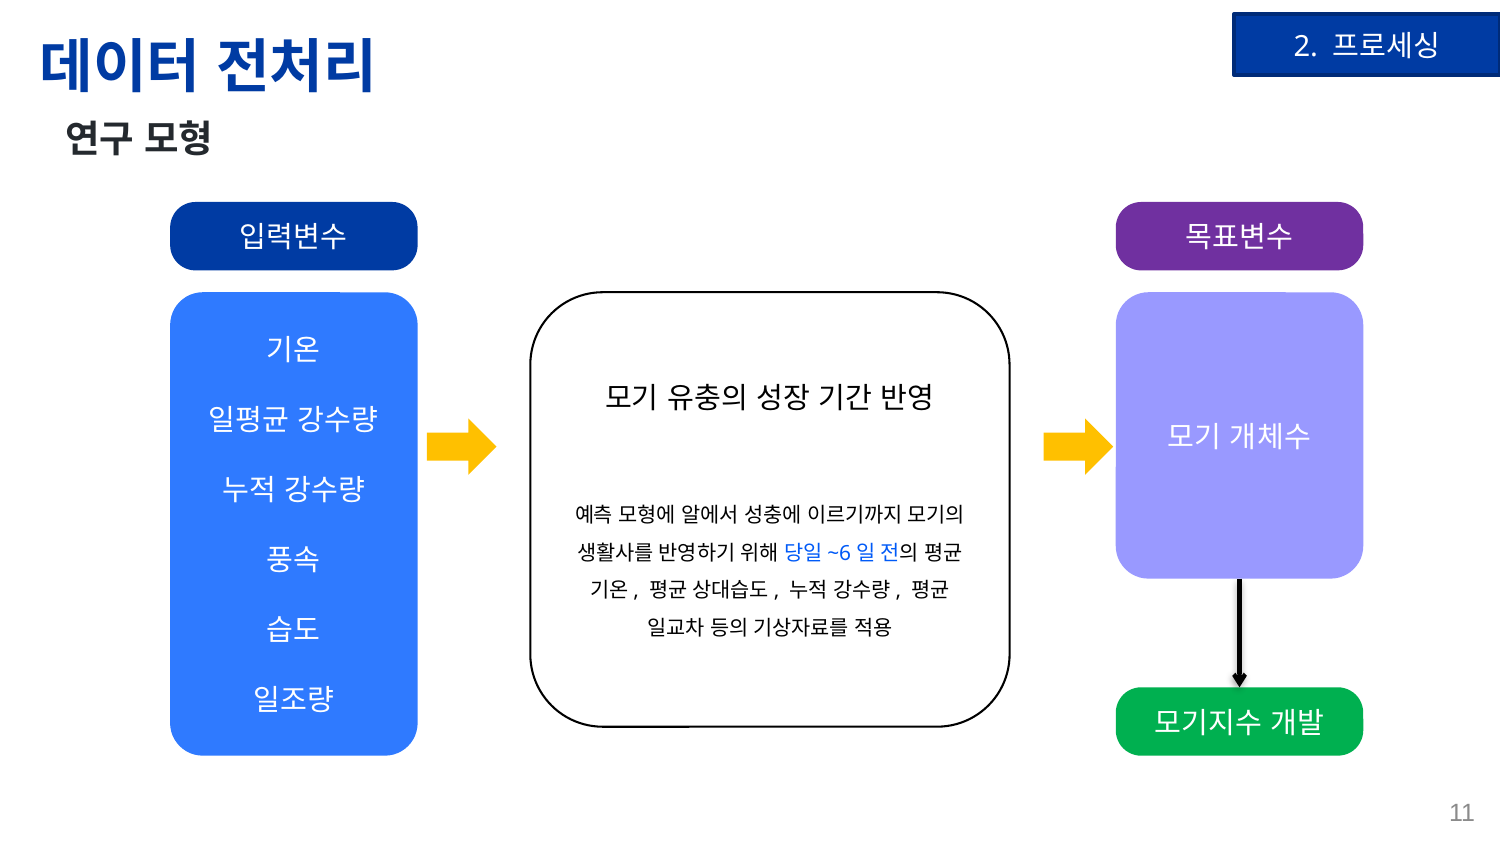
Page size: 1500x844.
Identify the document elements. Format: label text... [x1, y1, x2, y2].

text_box 2. 프로세싱 [1232, 12, 1500, 77]
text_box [169, 201, 1364, 756]
text_box 연구 모형 [50, 108, 1364, 168]
slide_number 11 [1152, 788, 1491, 834]
title 데이터 전처리 [24, 14, 1291, 109]
